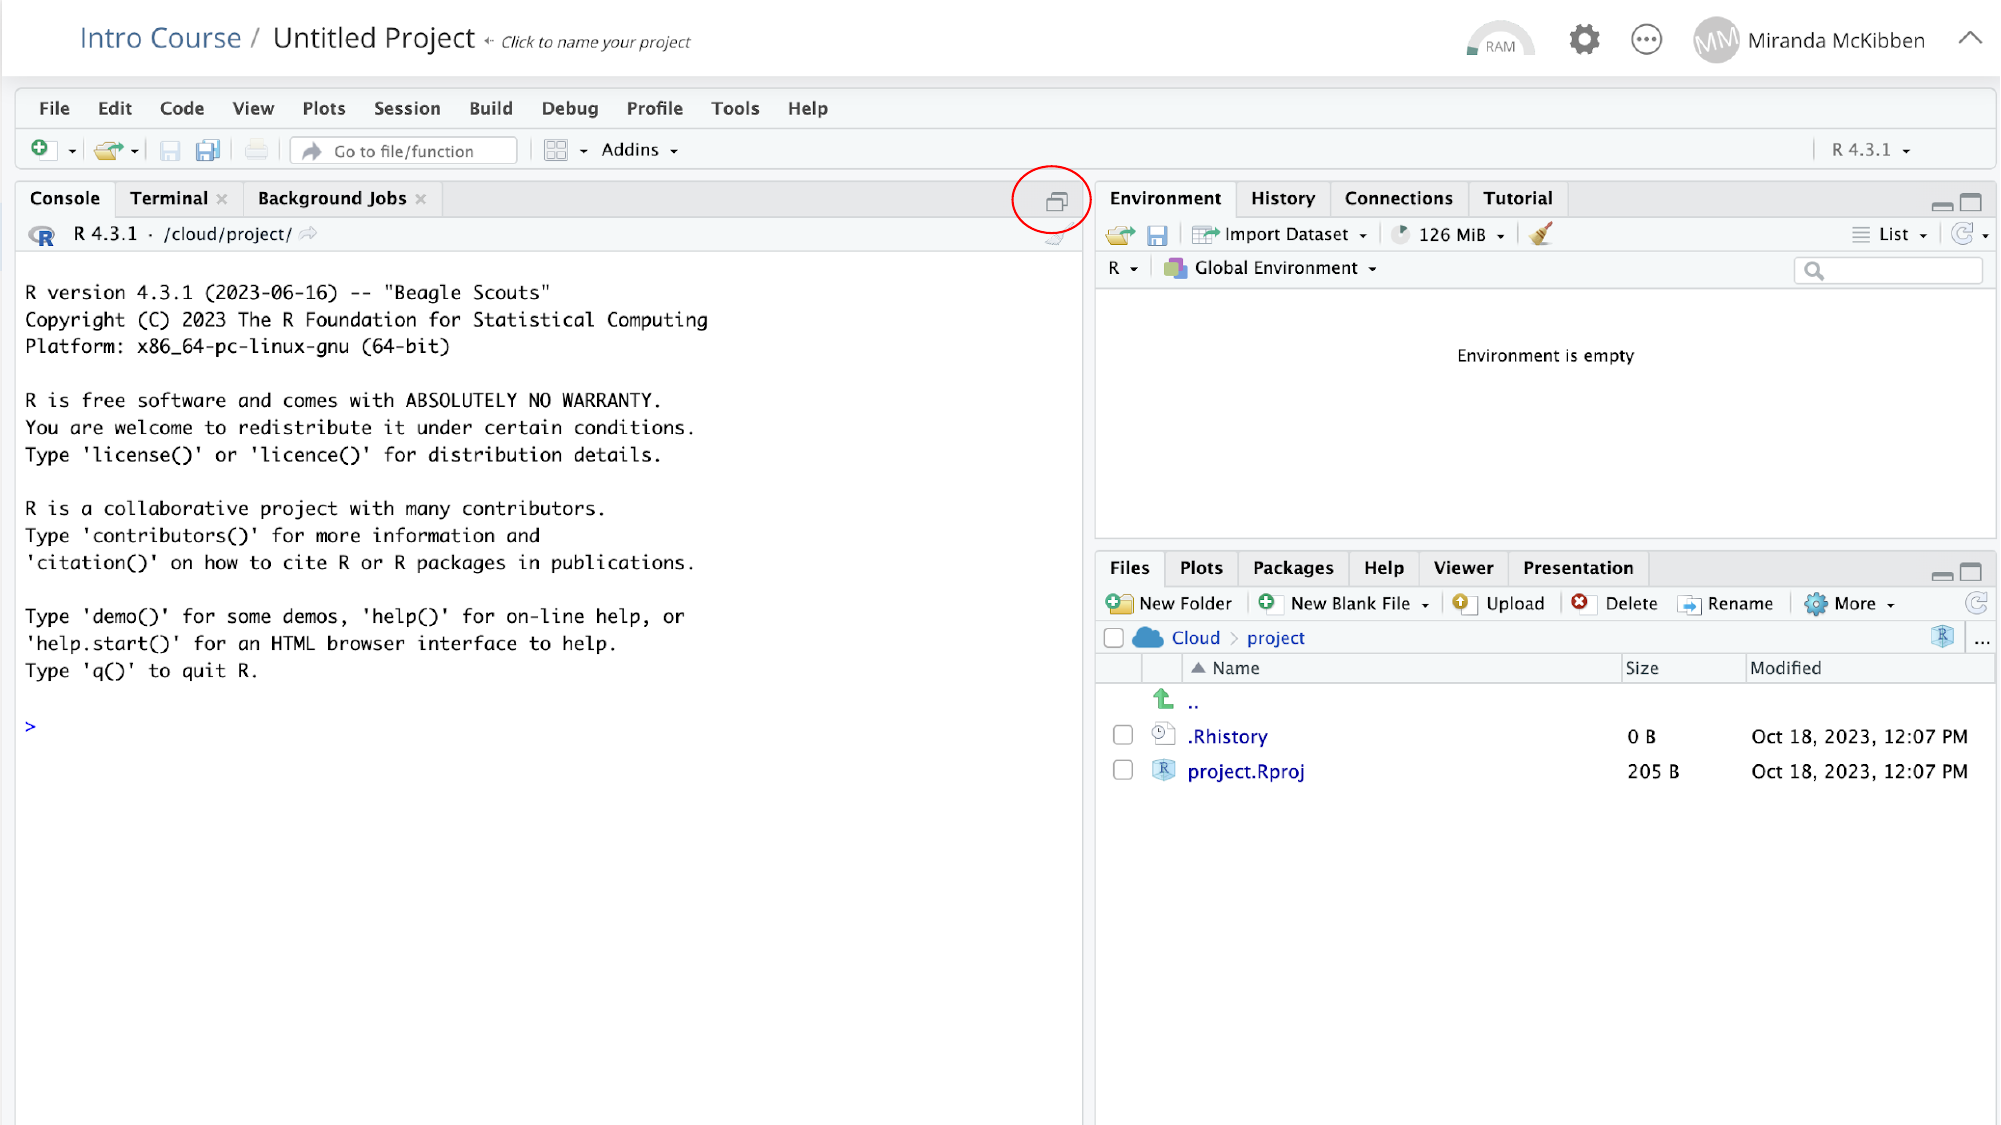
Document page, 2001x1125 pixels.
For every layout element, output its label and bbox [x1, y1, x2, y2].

list [0, 0, 2000, 1125]
